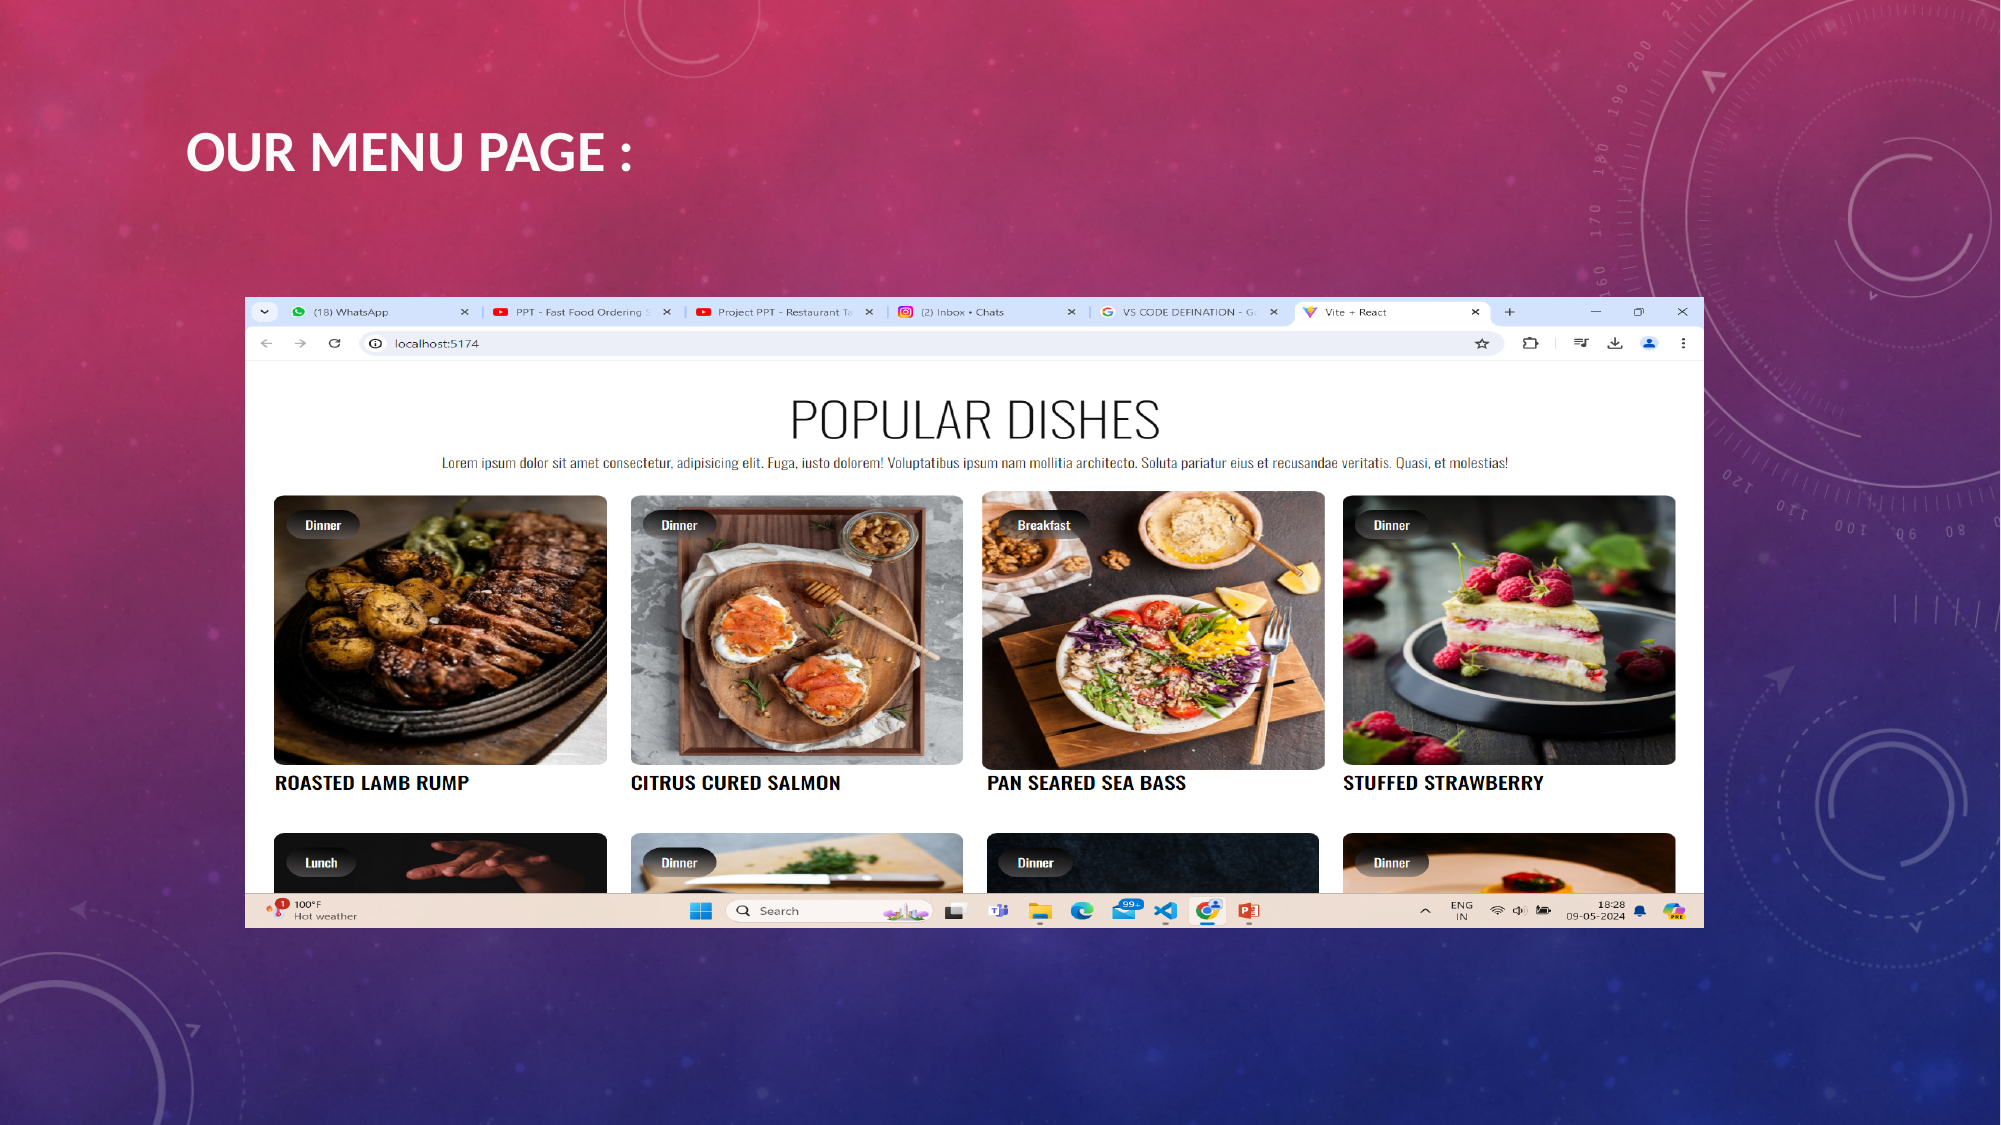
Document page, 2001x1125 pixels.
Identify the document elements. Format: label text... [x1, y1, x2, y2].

text_box OUR MENU PAGE : [105, 105, 716, 191]
picture [0, 0, 2001, 1125]
